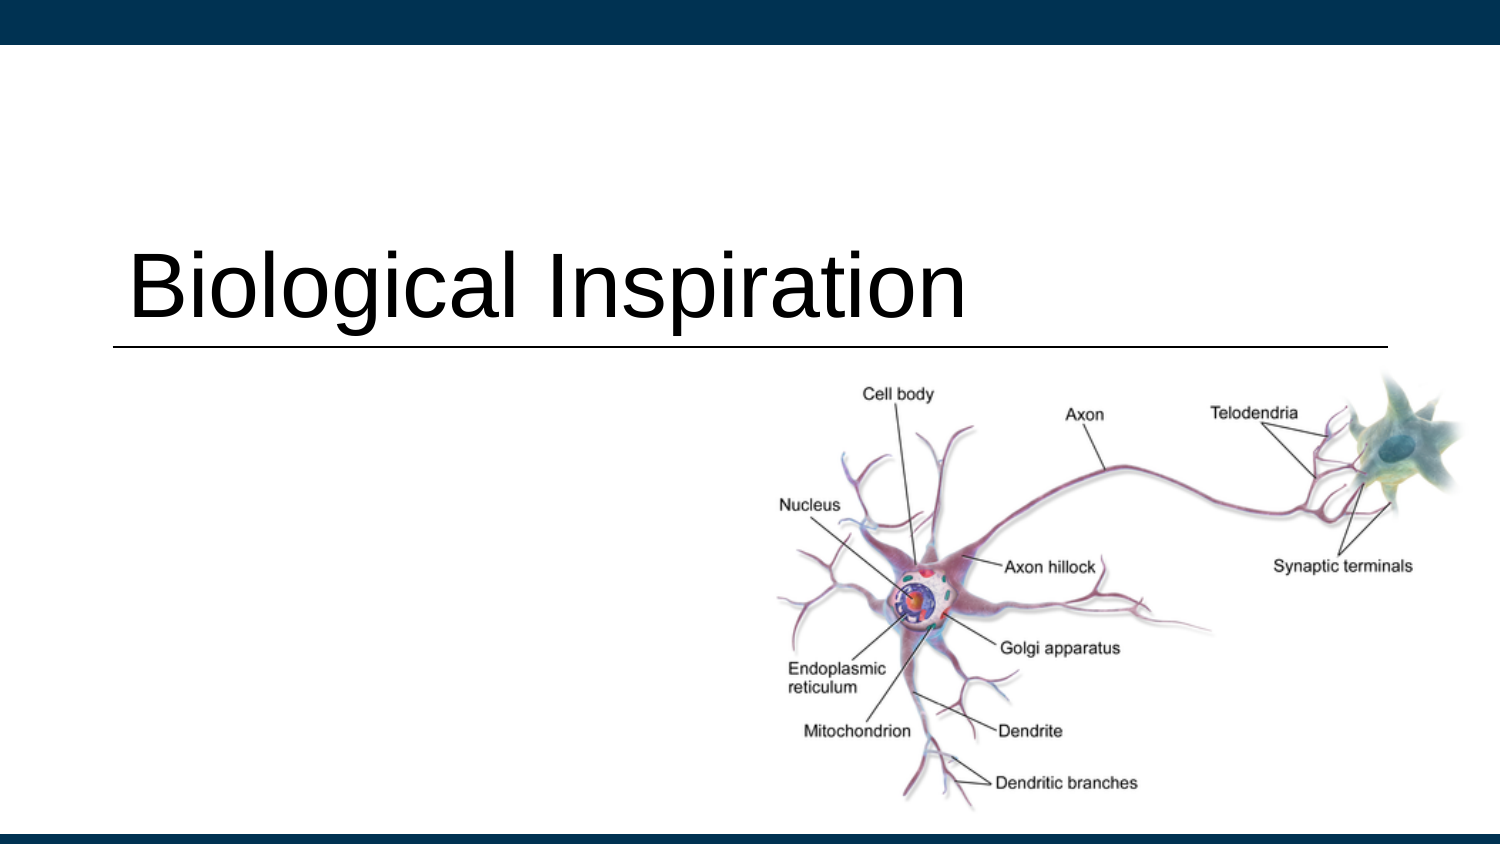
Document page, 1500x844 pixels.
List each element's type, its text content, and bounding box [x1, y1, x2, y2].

picture [765, 360, 1477, 819]
title Biological Inspiration [112, 225, 1388, 336]
